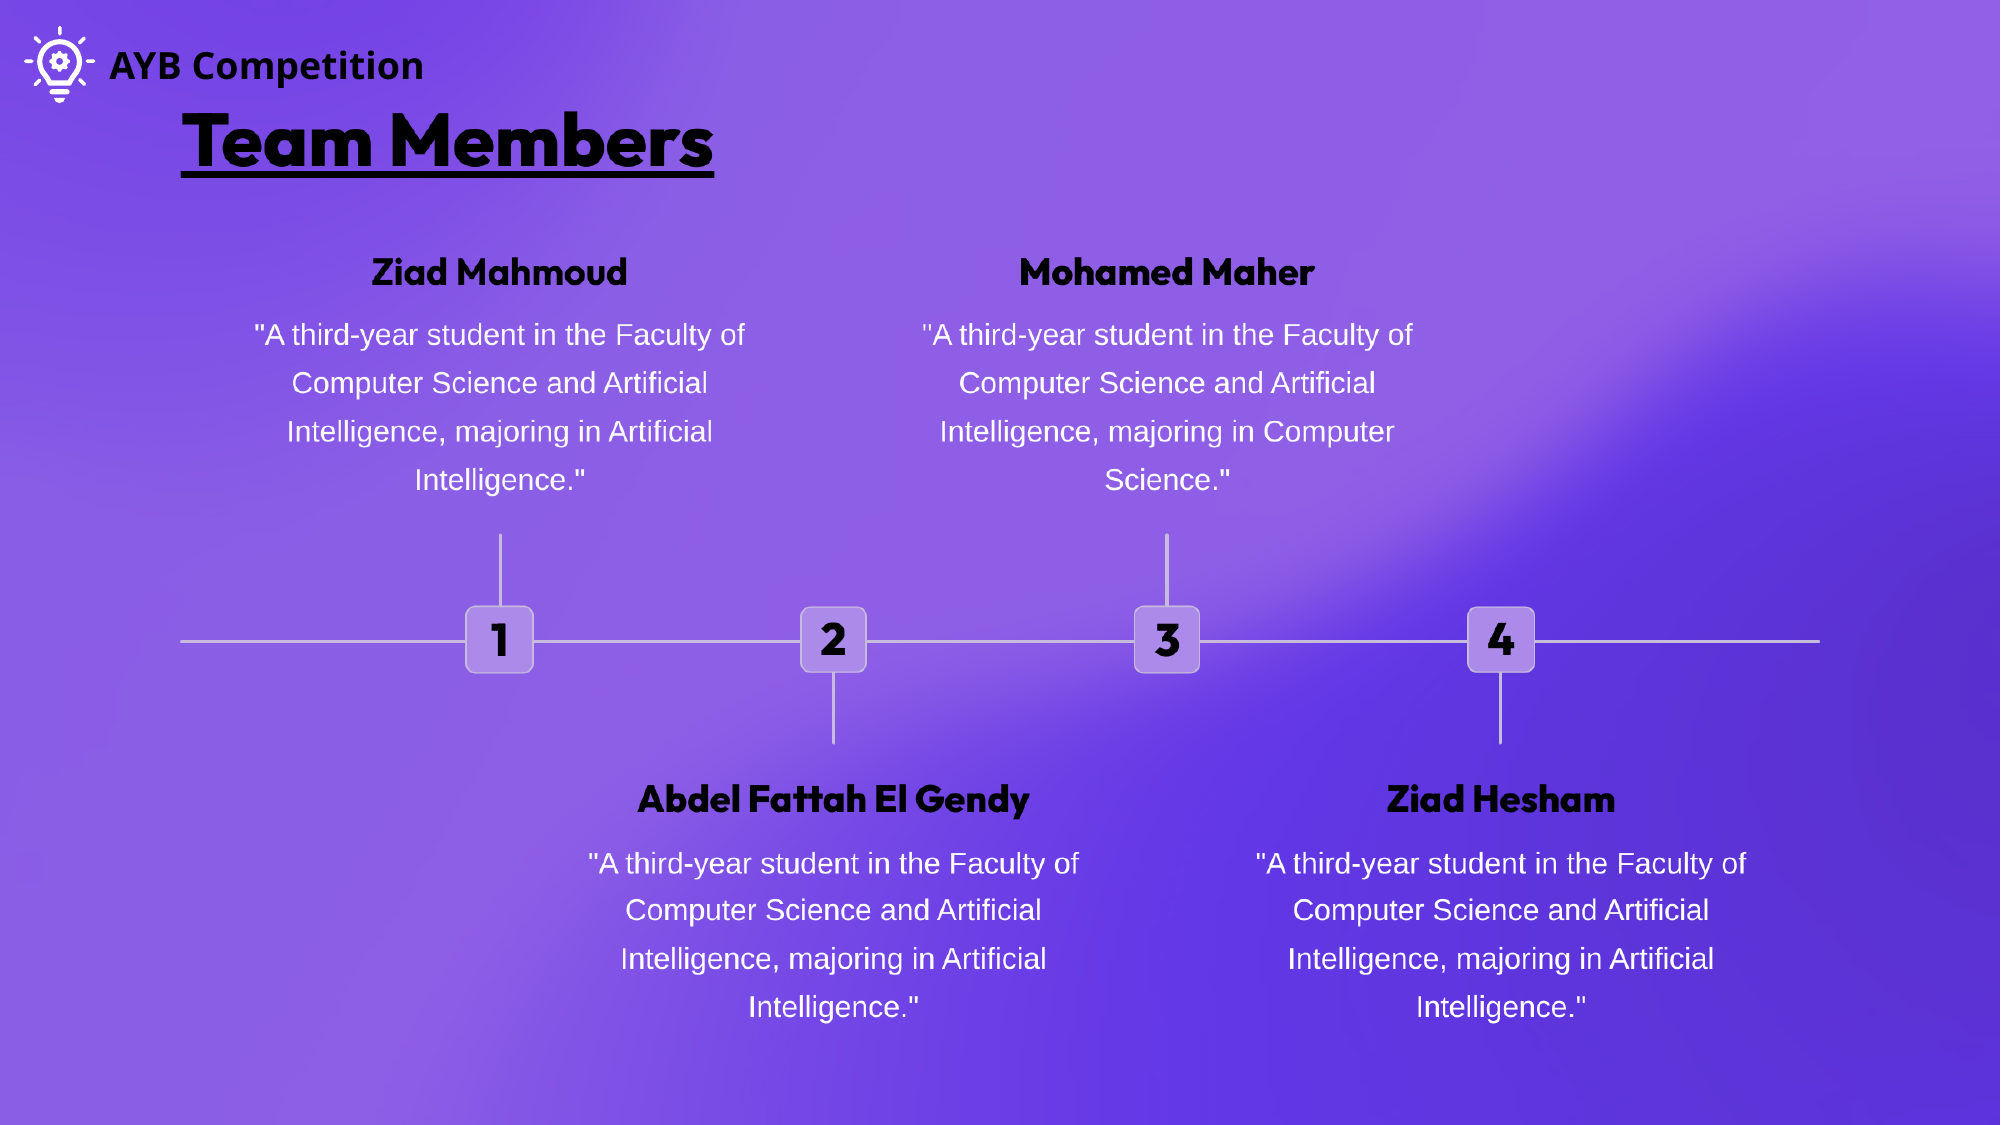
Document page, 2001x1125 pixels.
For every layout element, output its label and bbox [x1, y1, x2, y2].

text_box [17, 22, 104, 109]
picture [0, 0, 2000, 1125]
